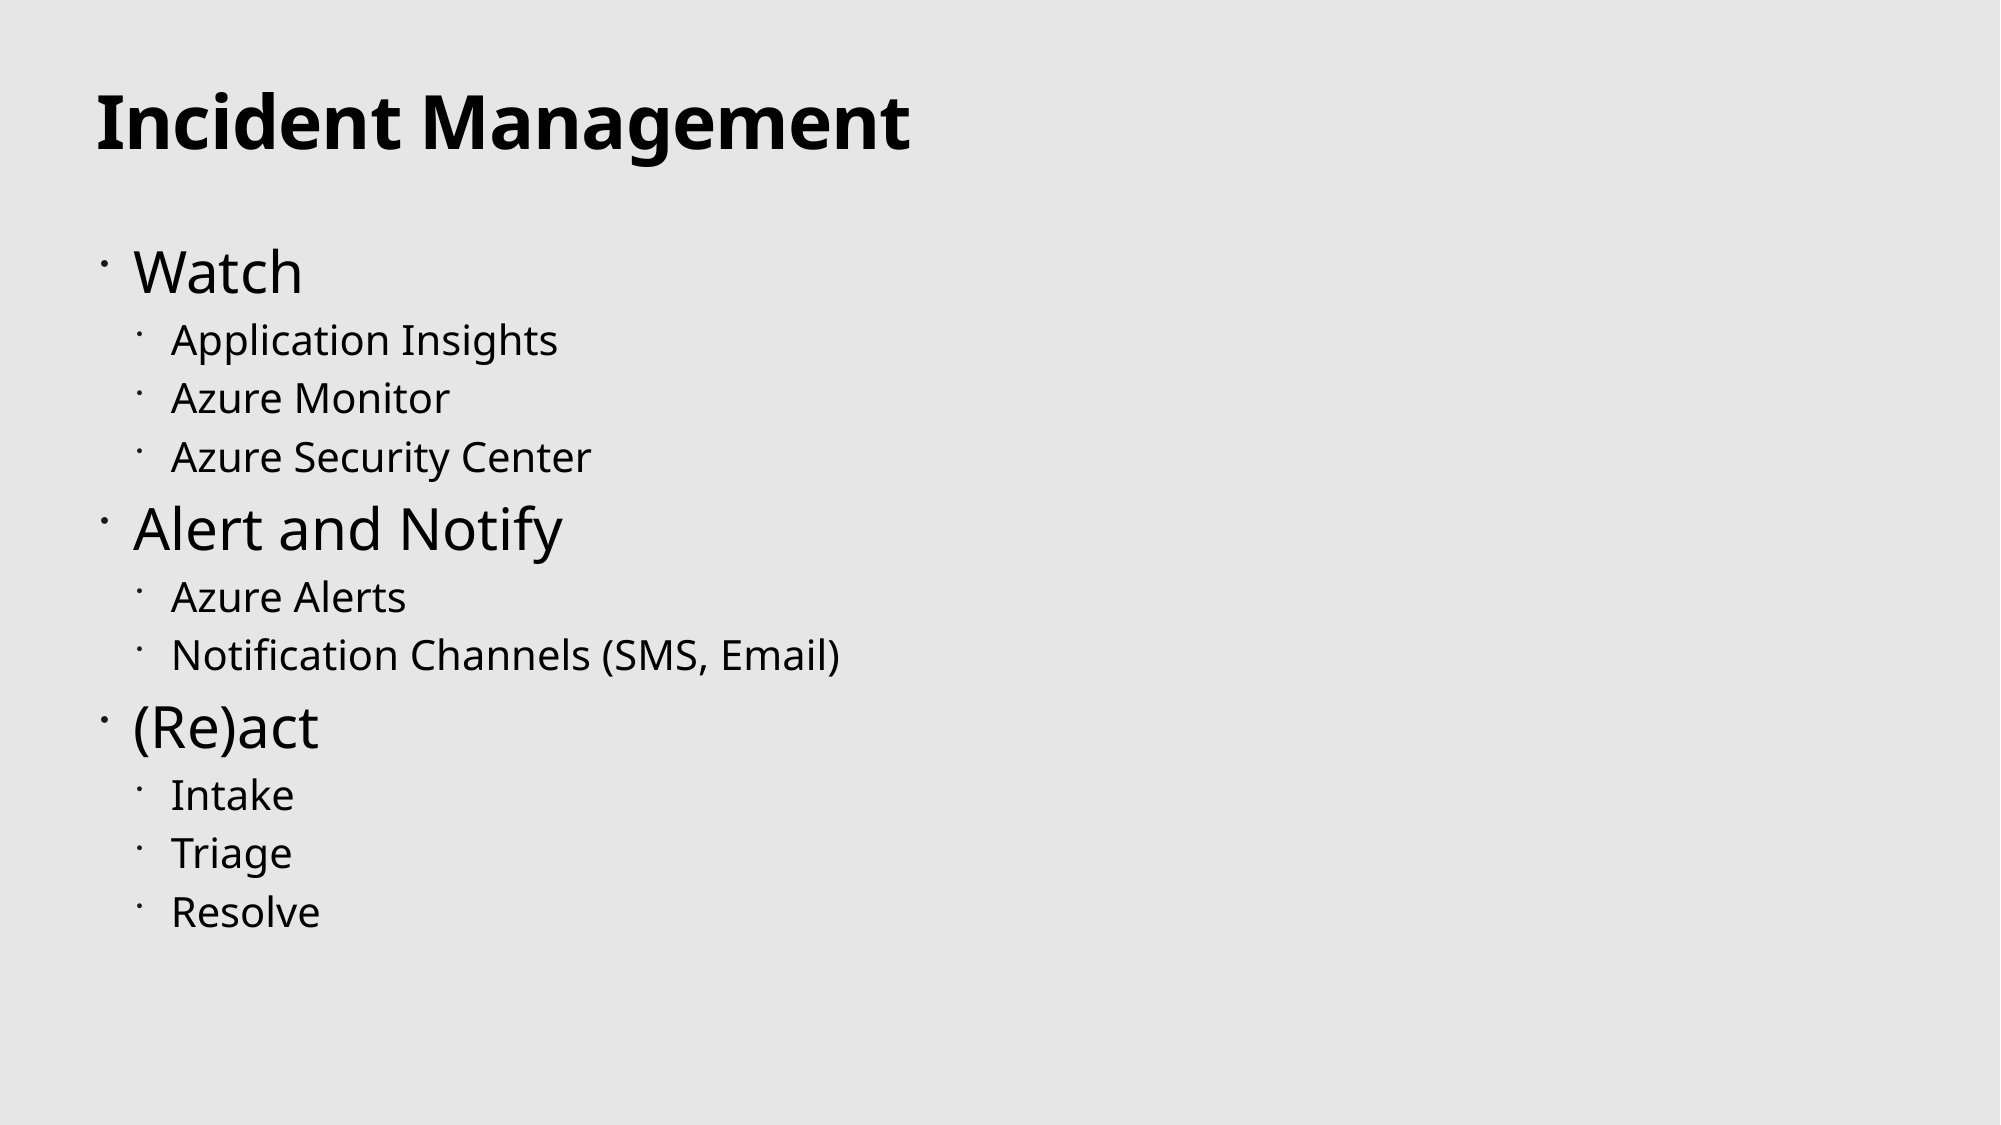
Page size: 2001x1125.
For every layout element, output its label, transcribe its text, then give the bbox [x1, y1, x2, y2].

list Watch Application Insights Azure Monitor Azure Security Center Alert and Notify Azure Alerts Notification Channels (SMS, Email) (Re)act Intake Triage Resolve [95, 235, 1904, 1022]
title Incident Management [96, 75, 1904, 166]
